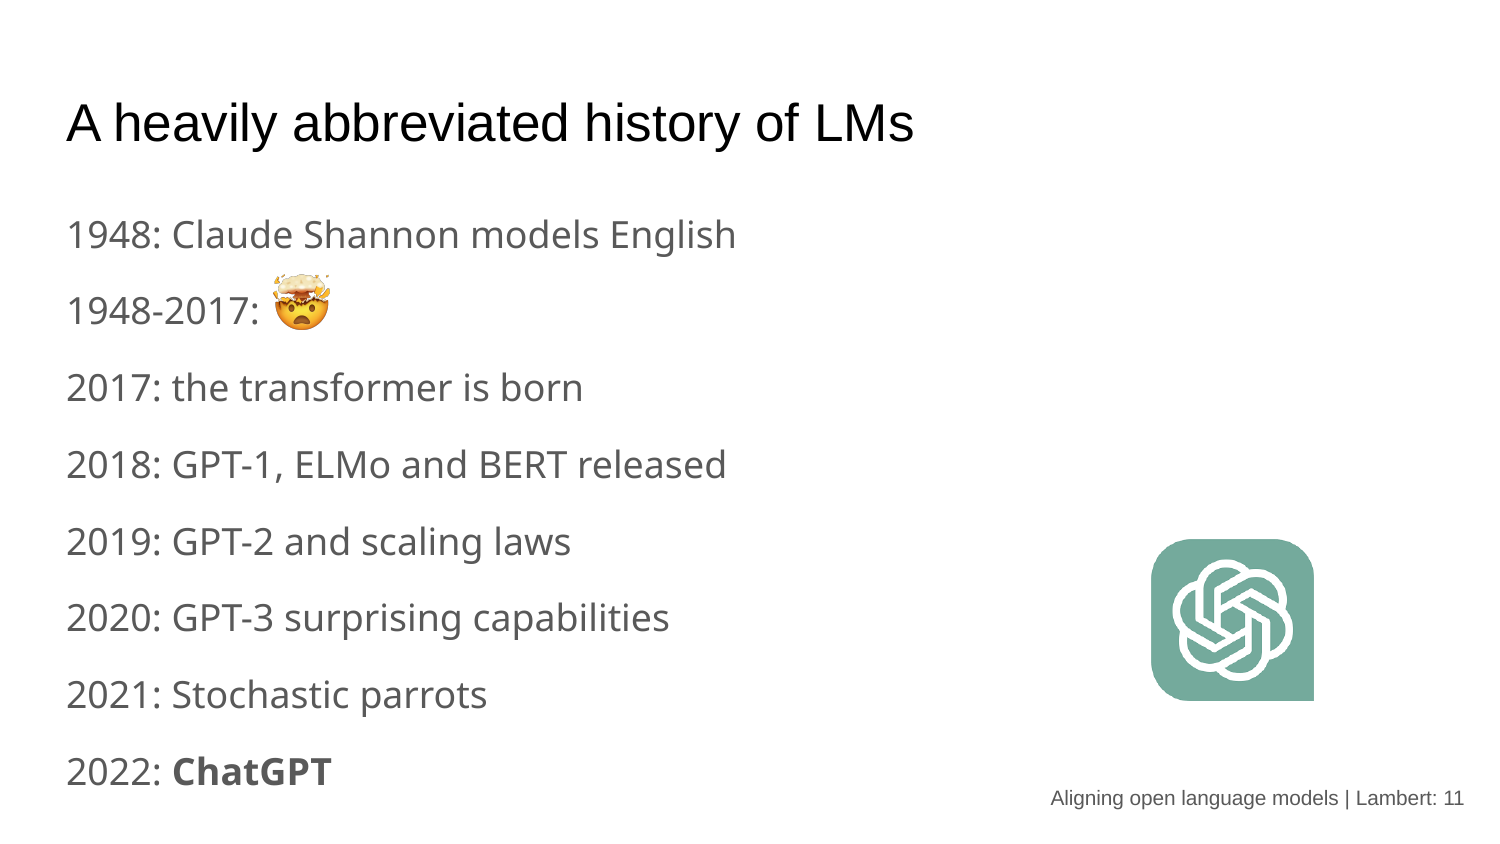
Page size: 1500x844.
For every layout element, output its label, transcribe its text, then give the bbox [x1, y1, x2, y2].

picture [1151, 539, 1314, 702]
picture [272, 274, 330, 331]
text_box 1948: Claude Shannon models English 1948-2017: 2017: the transformer is born 2018: GPT-1, ELMo and BERT released 2019: GPT-2 and scaling laws 2020: GPT-3 surprising capabilities 2021: Stochastic parrots 2022: ChatGPT [51, 188, 1404, 739]
slide_number Aligning open language models | Lambert: ‹#› [917, 764, 1480, 830]
title A heavily abbreviated history of LMs [51, 72, 1449, 167]
